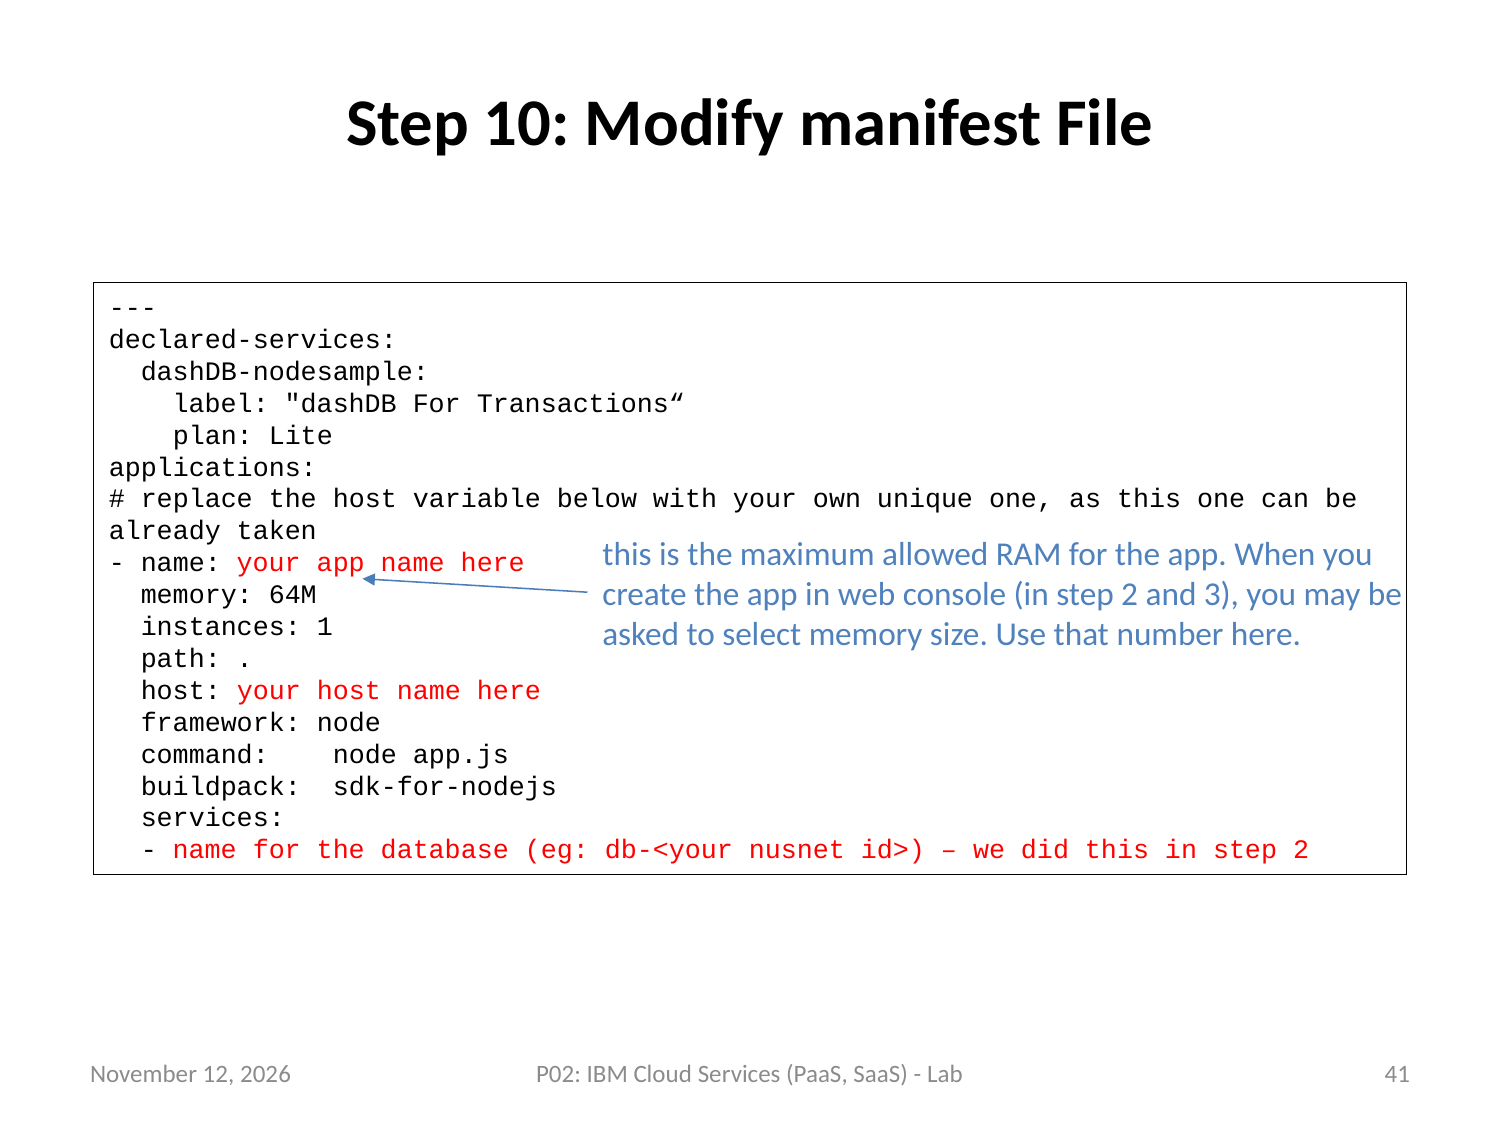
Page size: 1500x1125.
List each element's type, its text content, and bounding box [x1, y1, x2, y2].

text_box --- declared-services: dashDB-nodesample: label: "dashDB For Transactions“ plan: Lite applications: # replace the host variable below with your own unique one, as this one can be already taken - name: your app name here memory: 64M instances: 1 path: . host: your host name here framework: node command: node app.js buildpack: sdk-for-nodejs services: - name for the database (eg: db-<your nusnet id>) – we did this in step 2 [93, 282, 1407, 875]
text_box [362, 578, 588, 594]
footer P02: IBM Cloud Services (PaaS, SaaS) - Lab [512, 1042, 988, 1103]
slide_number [75, 1042, 425, 1103]
slide_number 41 [1074, 1042, 1425, 1103]
text_box this is the maximum allowed RAM for the app. When you create the app in web console (in step 2 and 3), you may be asked to select memory size. Use that number here. [587, 524, 1462, 660]
title Step 10: Modify manifest File [75, 24, 1425, 213]
